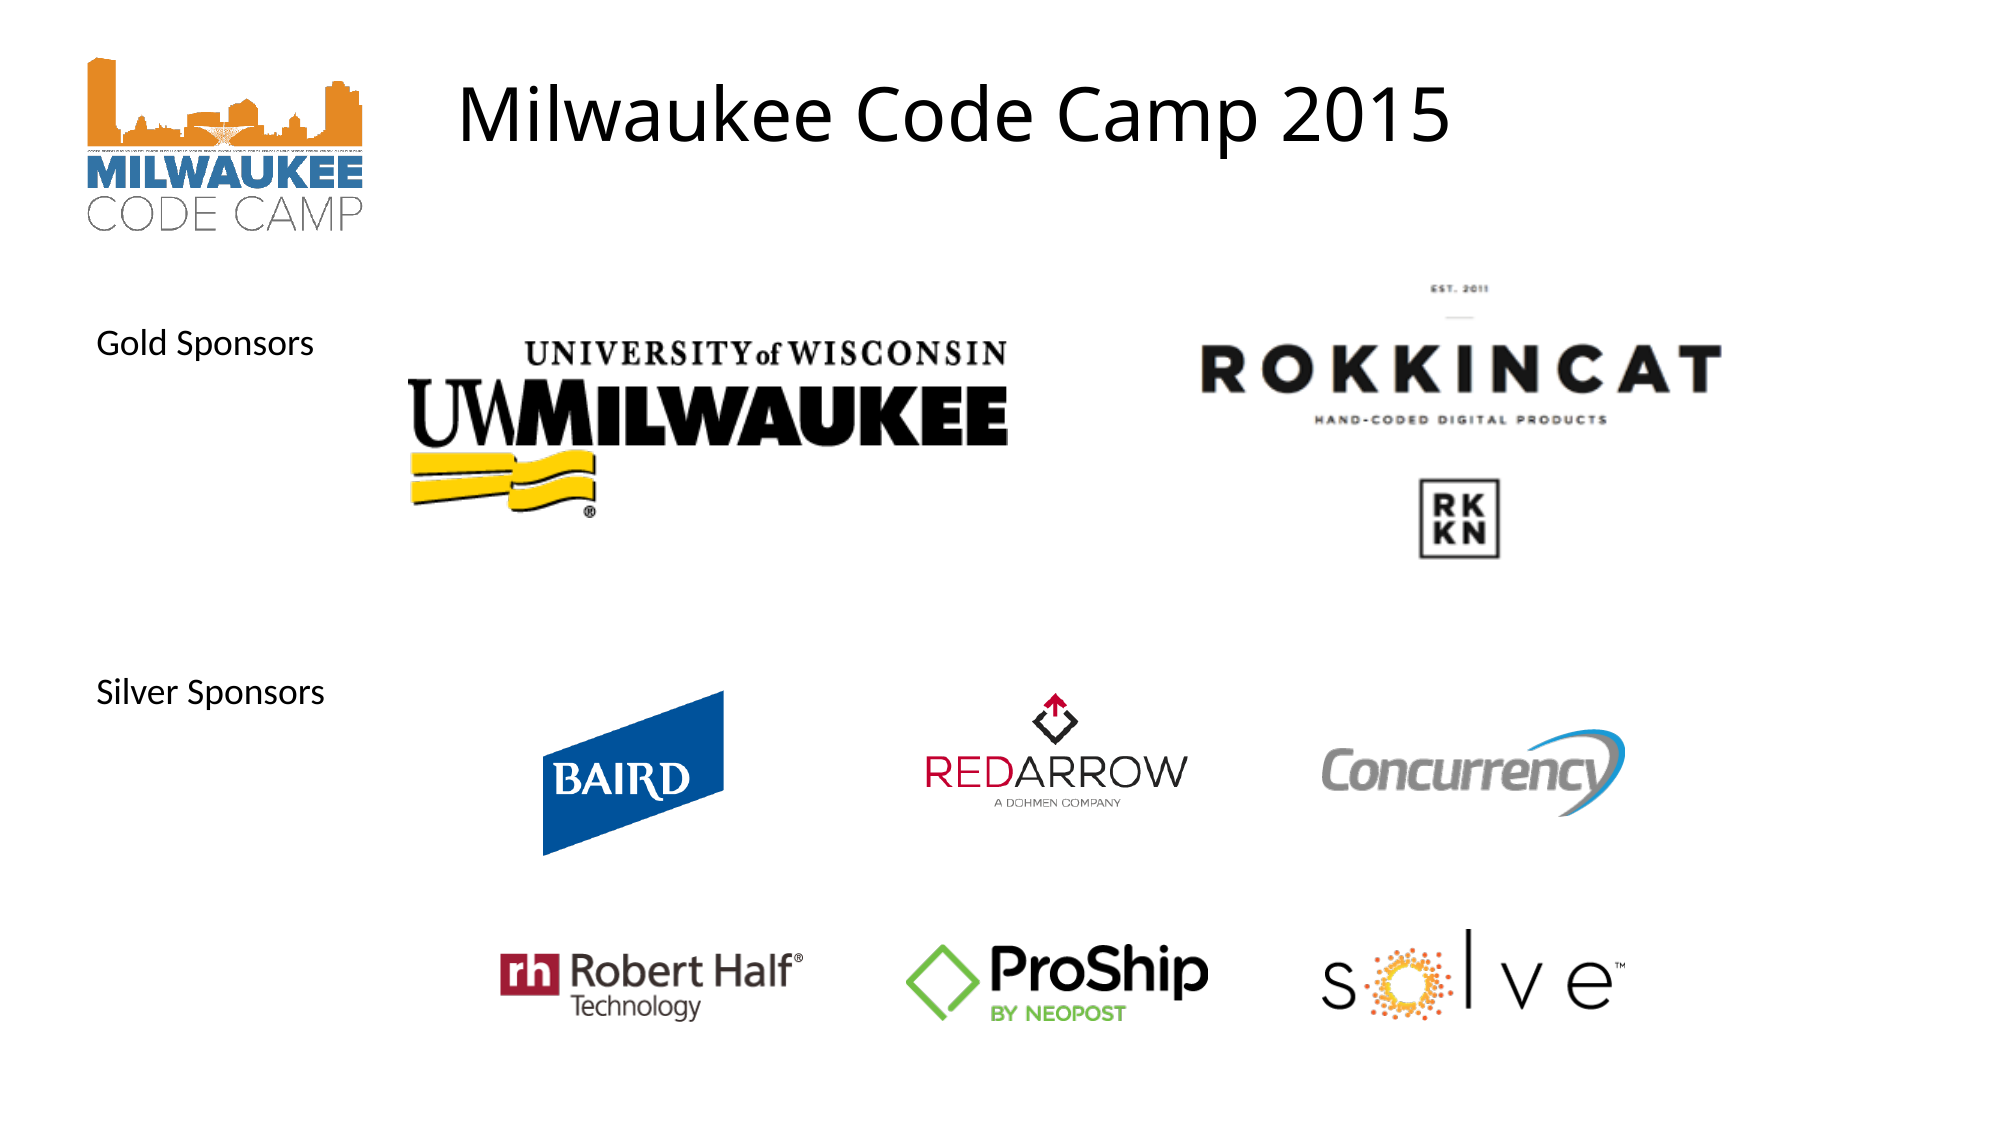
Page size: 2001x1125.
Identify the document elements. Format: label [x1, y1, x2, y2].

picture [543, 690, 724, 856]
picture [1322, 929, 1625, 1021]
picture [407, 340, 1008, 518]
picture [1105, 193, 1814, 638]
picture [905, 944, 1208, 1021]
picture [500, 953, 803, 1023]
text_box [14, 20, 1971, 1115]
picture [1322, 729, 1625, 817]
picture [926, 692, 1188, 808]
picture [80, 0, 369, 289]
